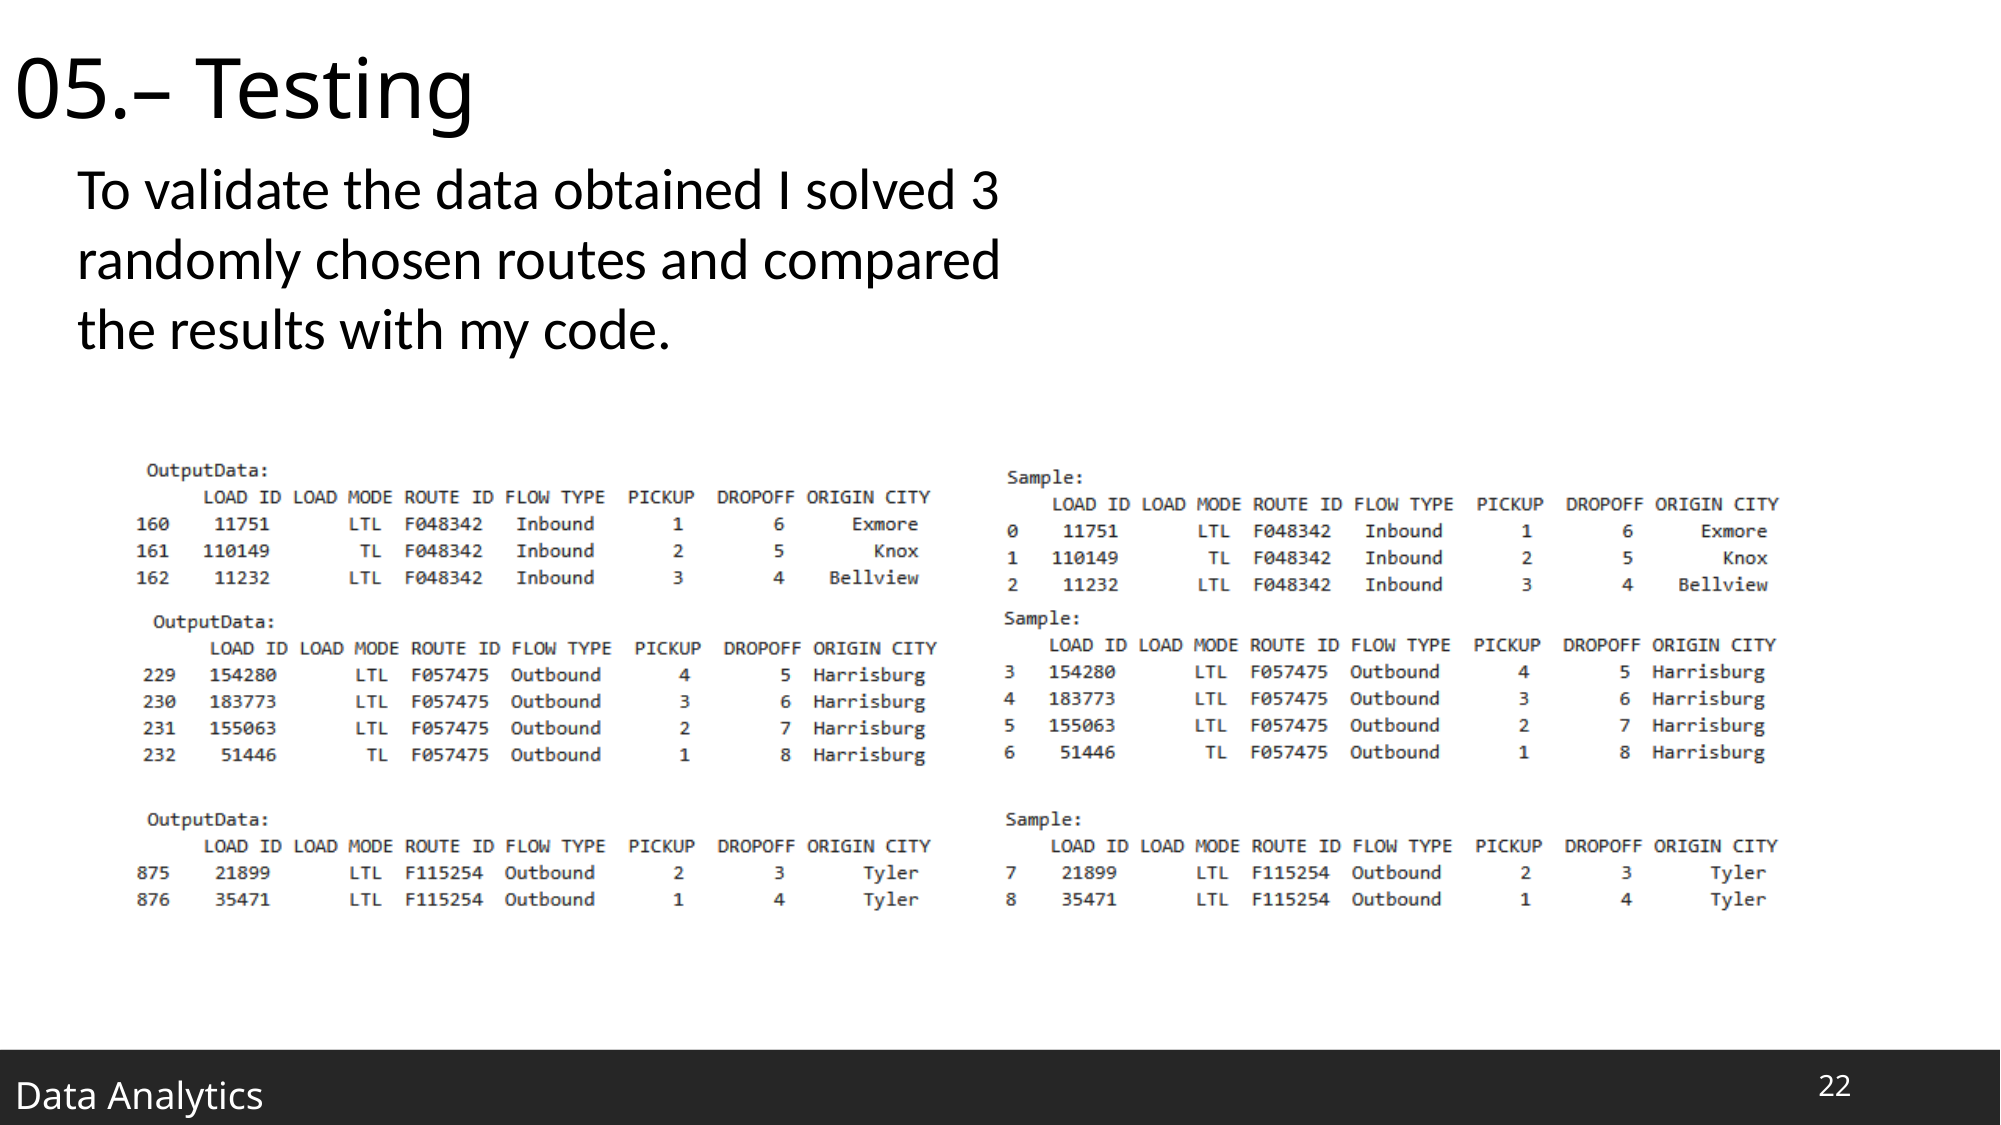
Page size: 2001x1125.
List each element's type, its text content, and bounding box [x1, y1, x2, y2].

picture [132, 610, 949, 778]
picture [999, 806, 1789, 921]
picture [999, 465, 1787, 607]
picture [999, 609, 1792, 784]
picture [128, 461, 947, 608]
text_box 05.– Testing [0, 27, 1081, 143]
slide_number 22 [1803, 1057, 1932, 1118]
text_box To validate the data obtained I solved 3 randomly chosen routes and compared the results with my code. [62, 144, 1081, 369]
picture [126, 804, 949, 940]
text_box Data Analytics [0, 1064, 381, 1125]
